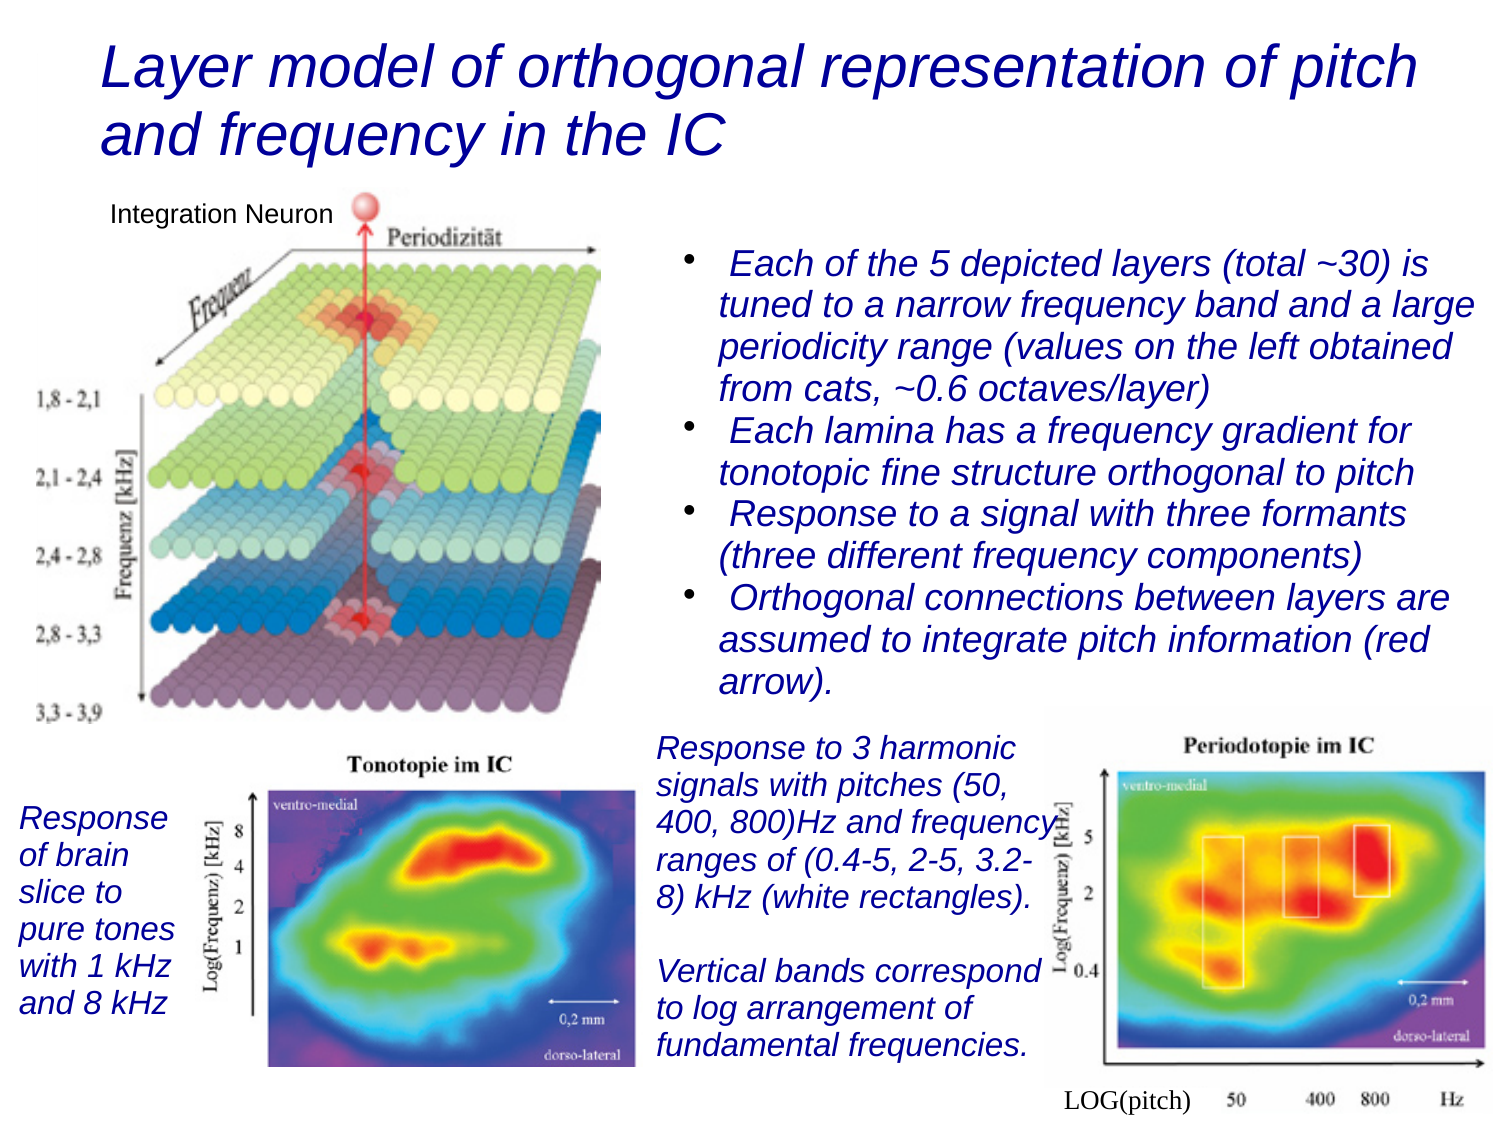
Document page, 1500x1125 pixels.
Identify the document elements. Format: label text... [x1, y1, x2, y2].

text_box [36, 26, 627, 724]
text_box Response of brain slice to pure tones with 1 kHz and 8 kHz [5, 792, 204, 1083]
picture [194, 739, 643, 1067]
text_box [1033, 706, 1493, 1114]
text_box Layer model of orthogonal representation of pitch and frequency in the IC [627, 26, 1435, 176]
text_box Response to 3 harmonic signals with pitches (50, 400, 800)Hz and frequency ranges of (0.4-5, 2-5, 3.2-8) kHz (white rectangles). Vertical bands correspond to log arrangement of fundamental frequencies. [642, 723, 1072, 1125]
text_box Each of the 5 depicted layers (total ~30) is tuned to a narrow frequency band and a large periodicity range (values on the left obtained from cats, ~0.6 octaves/layer)‏ Each lamina has a frequency gradient for tonotopic fine structure orthogonal to pitch Response to a signal with three formants (three different frequency components)‏ Orthogonal connections between layers are assumed to integrate pitch information (red arrow). [669, 235, 1500, 772]
